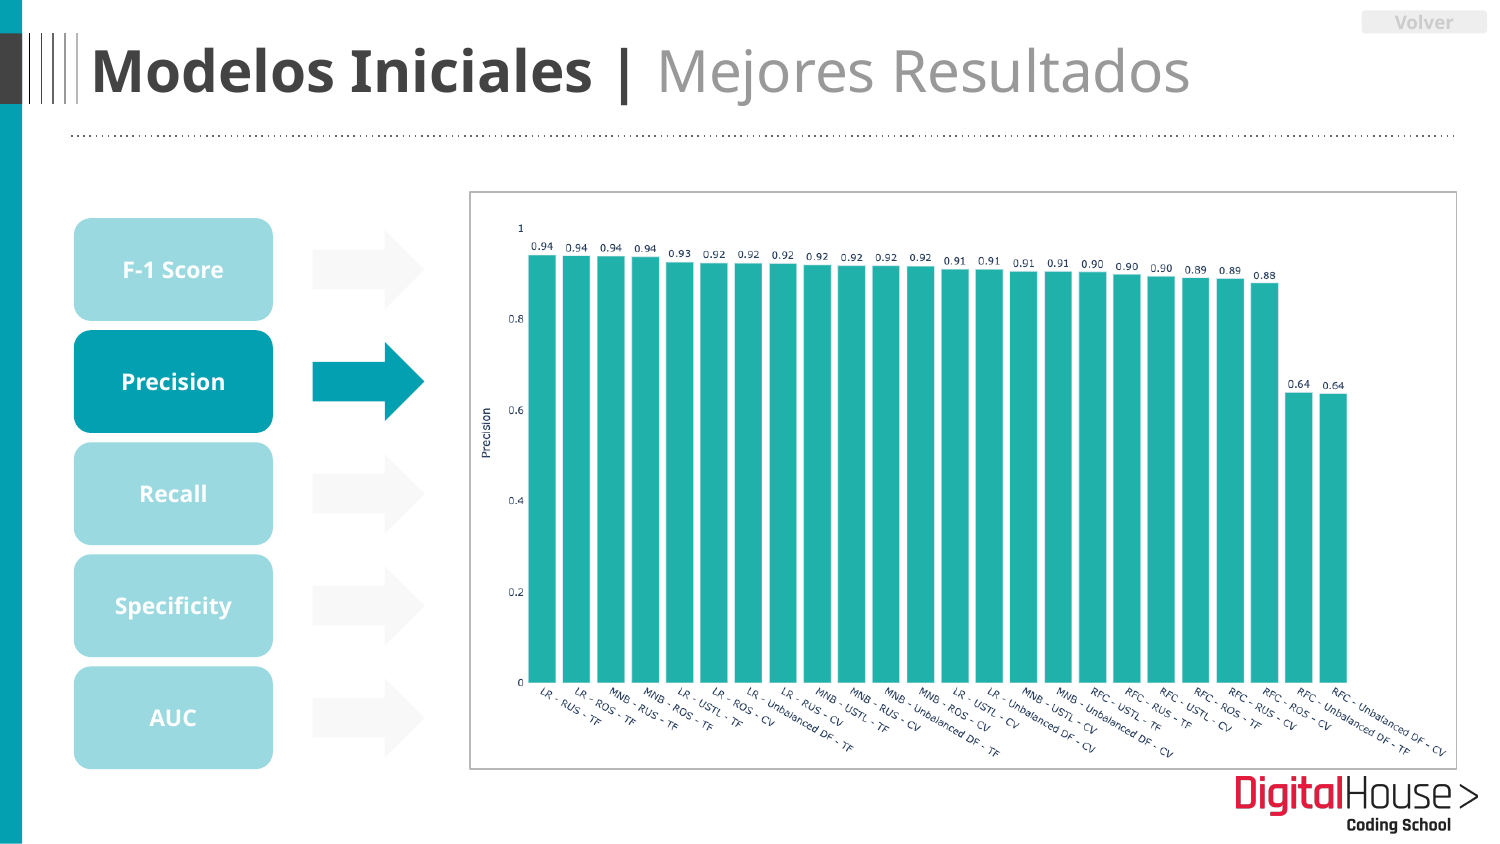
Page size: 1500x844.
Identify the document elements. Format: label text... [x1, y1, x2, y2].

text_box [73, 443, 273, 546]
text_box [0, 33, 23, 104]
text_box [40, 196, 452, 326]
text_box [40, 437, 452, 791]
text_box [73, 553, 273, 657]
text_box [73, 665, 273, 769]
text_box Modelos Iniciales | Mejores Resultados [78, 33, 1457, 104]
text_box [73, 218, 273, 321]
text_box Precision [73, 330, 273, 433]
text_box [0, 0, 23, 33]
picture [478, 158, 1488, 844]
text_box [312, 342, 425, 422]
text_box Volver [1361, 10, 1488, 34]
text_box [0, 104, 23, 844]
